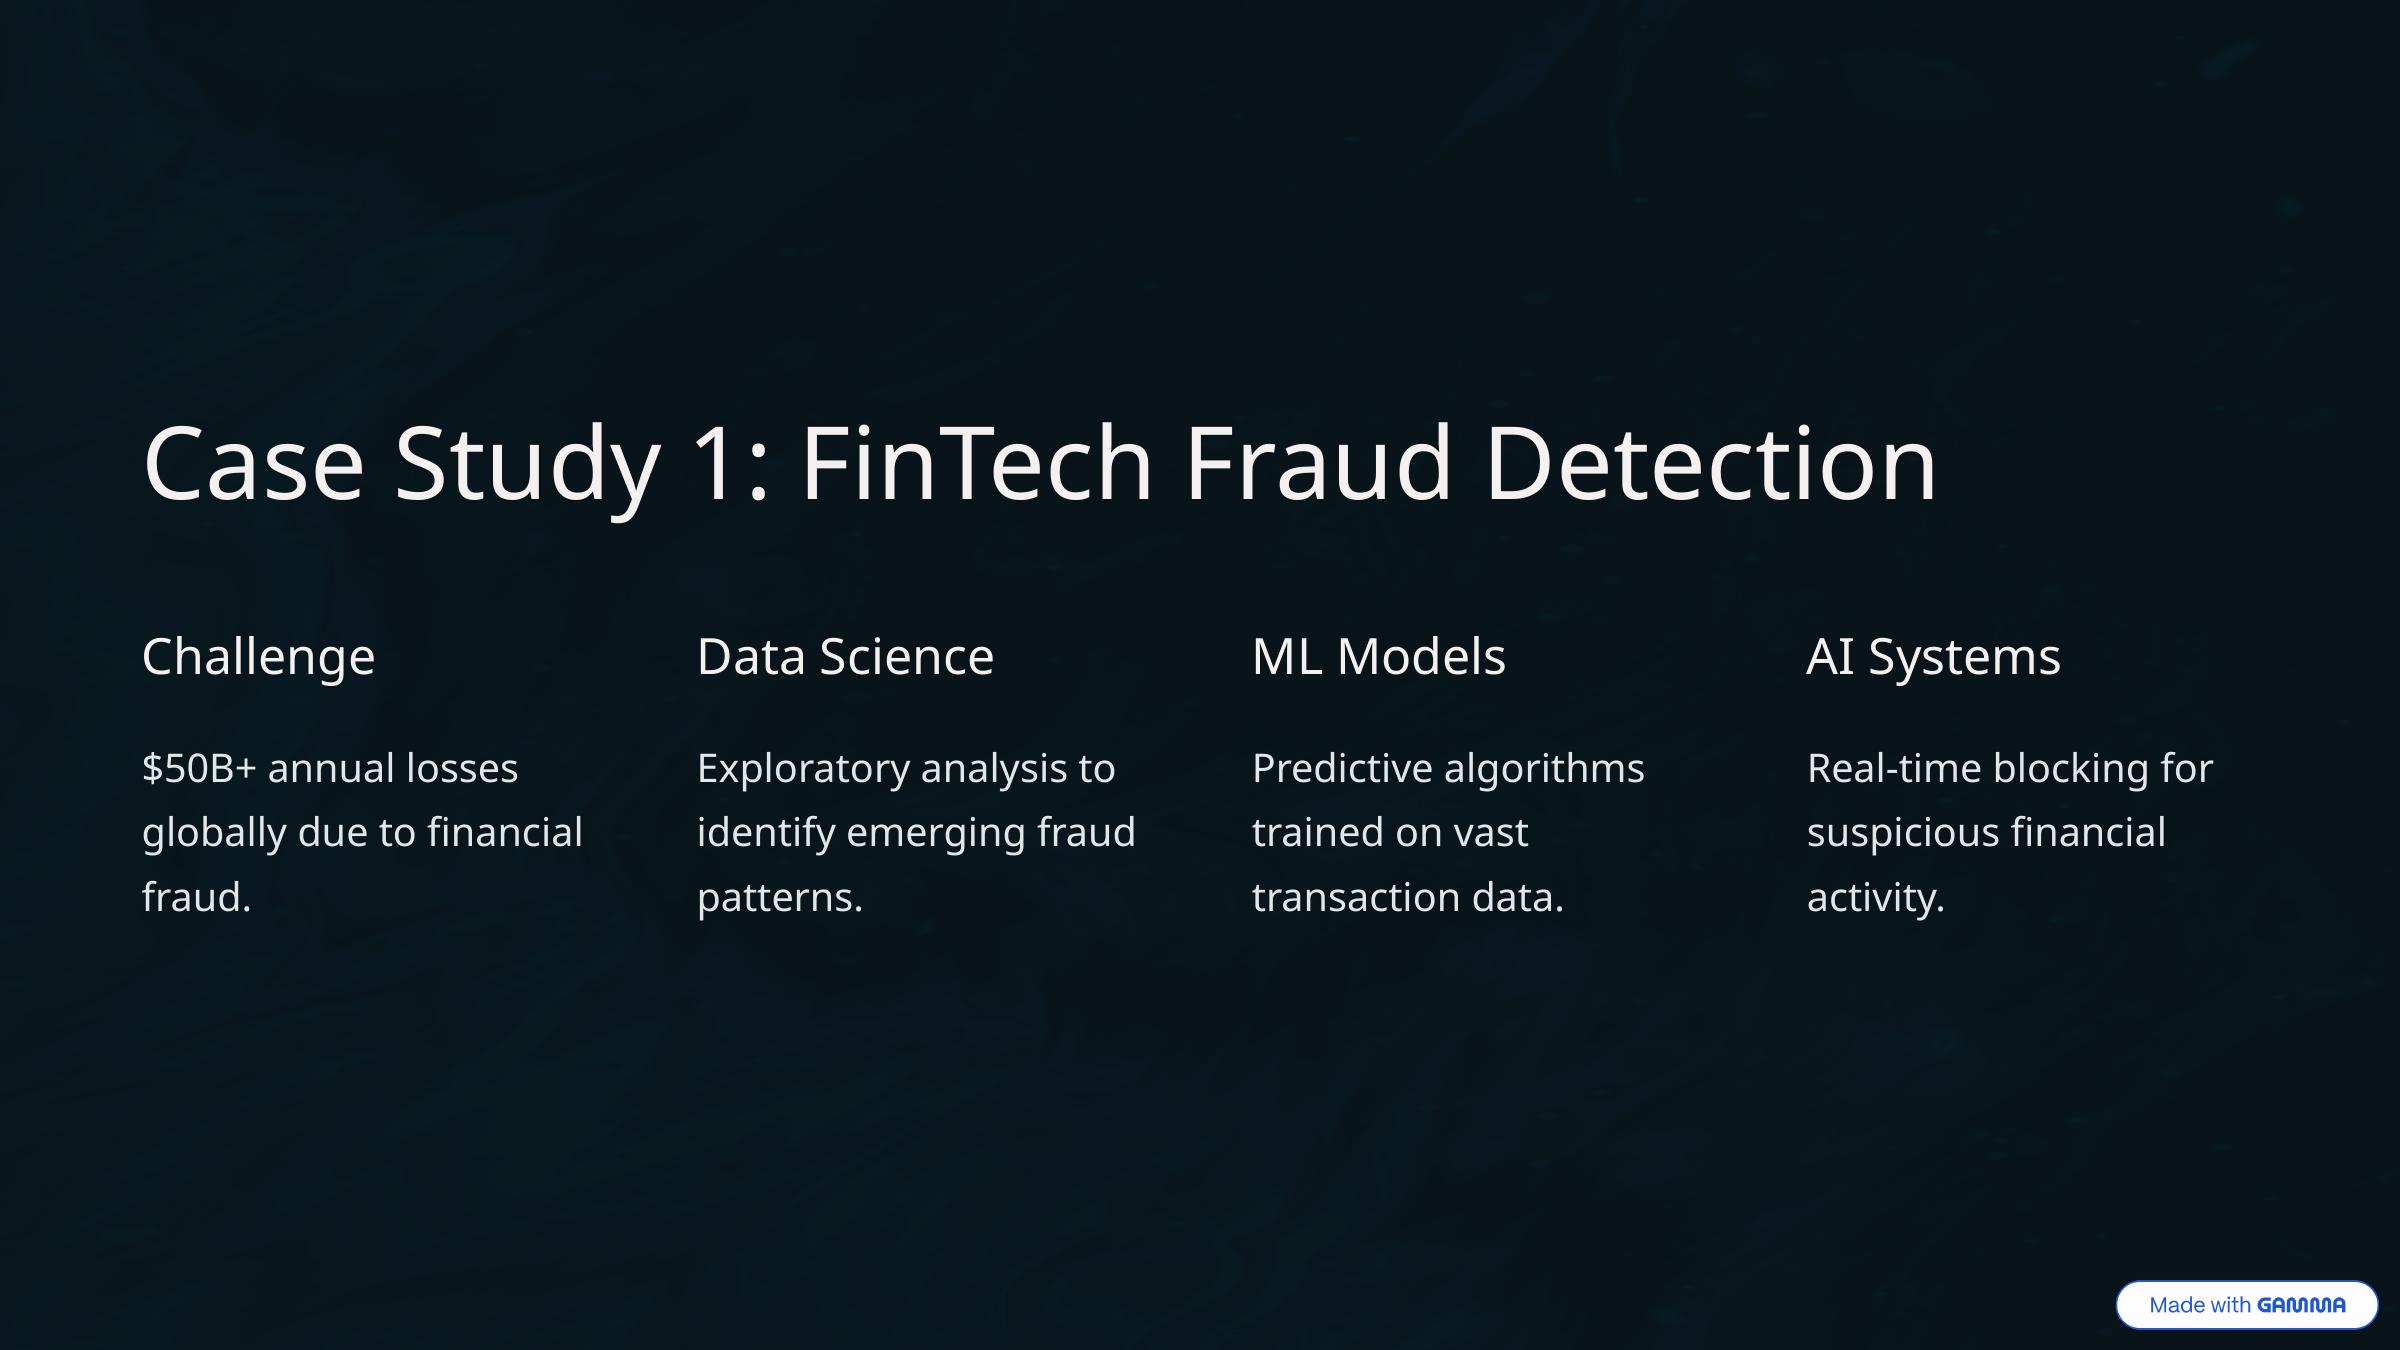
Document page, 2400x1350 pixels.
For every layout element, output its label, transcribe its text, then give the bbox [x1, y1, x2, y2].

text_box $50B+ annual losses globally due to financial fraud. [141, 725, 597, 920]
text_box Challenge [141, 621, 597, 685]
picture [2106, 1271, 2389, 1339]
text_box AI Systems [1806, 621, 2262, 685]
text_box Exploratory analysis to identify emerging fraud patterns. [696, 725, 1152, 920]
text_box Predictive algorithms trained on vast transaction data. [1251, 725, 1707, 920]
text_box Real-time blocking for suspicious financial activity. [1806, 725, 2262, 920]
text_box Data Science [696, 621, 1152, 685]
text_box ML Models [1251, 621, 1707, 685]
text_box Case Study 1: FinTech Fraud Detection [141, 393, 1985, 521]
